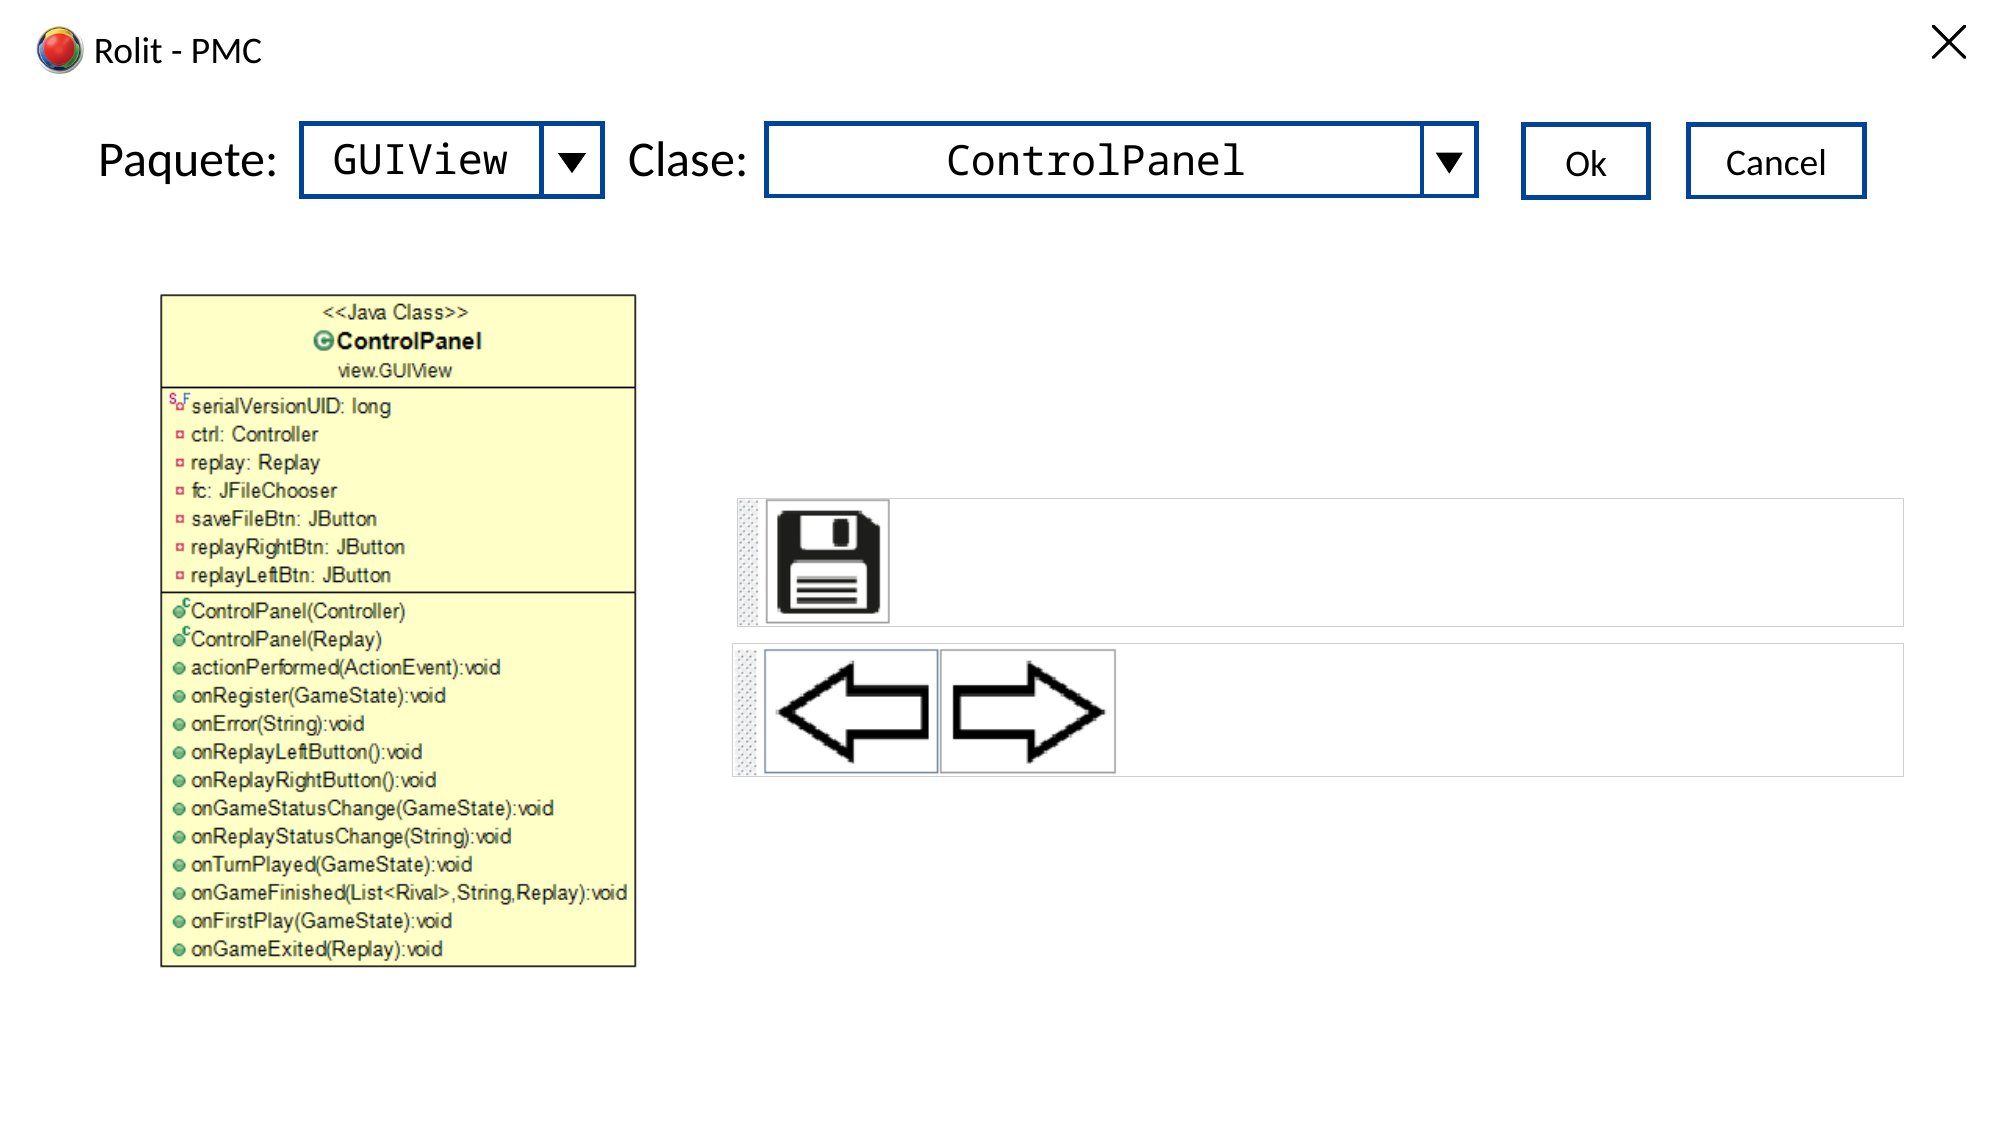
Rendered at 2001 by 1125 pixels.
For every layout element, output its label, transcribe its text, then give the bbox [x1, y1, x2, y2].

picture [156, 290, 641, 972]
text_box Cancel [1687, 123, 1866, 198]
text_box Clase: [613, 119, 832, 194]
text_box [766, 123, 1477, 199]
picture [732, 643, 1904, 777]
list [35, 26, 84, 74]
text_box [300, 123, 603, 197]
picture [737, 498, 1904, 627]
text_box Rolit - PMC [79, 18, 297, 79]
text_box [1933, 26, 1965, 58]
text_box Ok [1523, 124, 1650, 198]
text_box Paquete: [83, 119, 302, 194]
